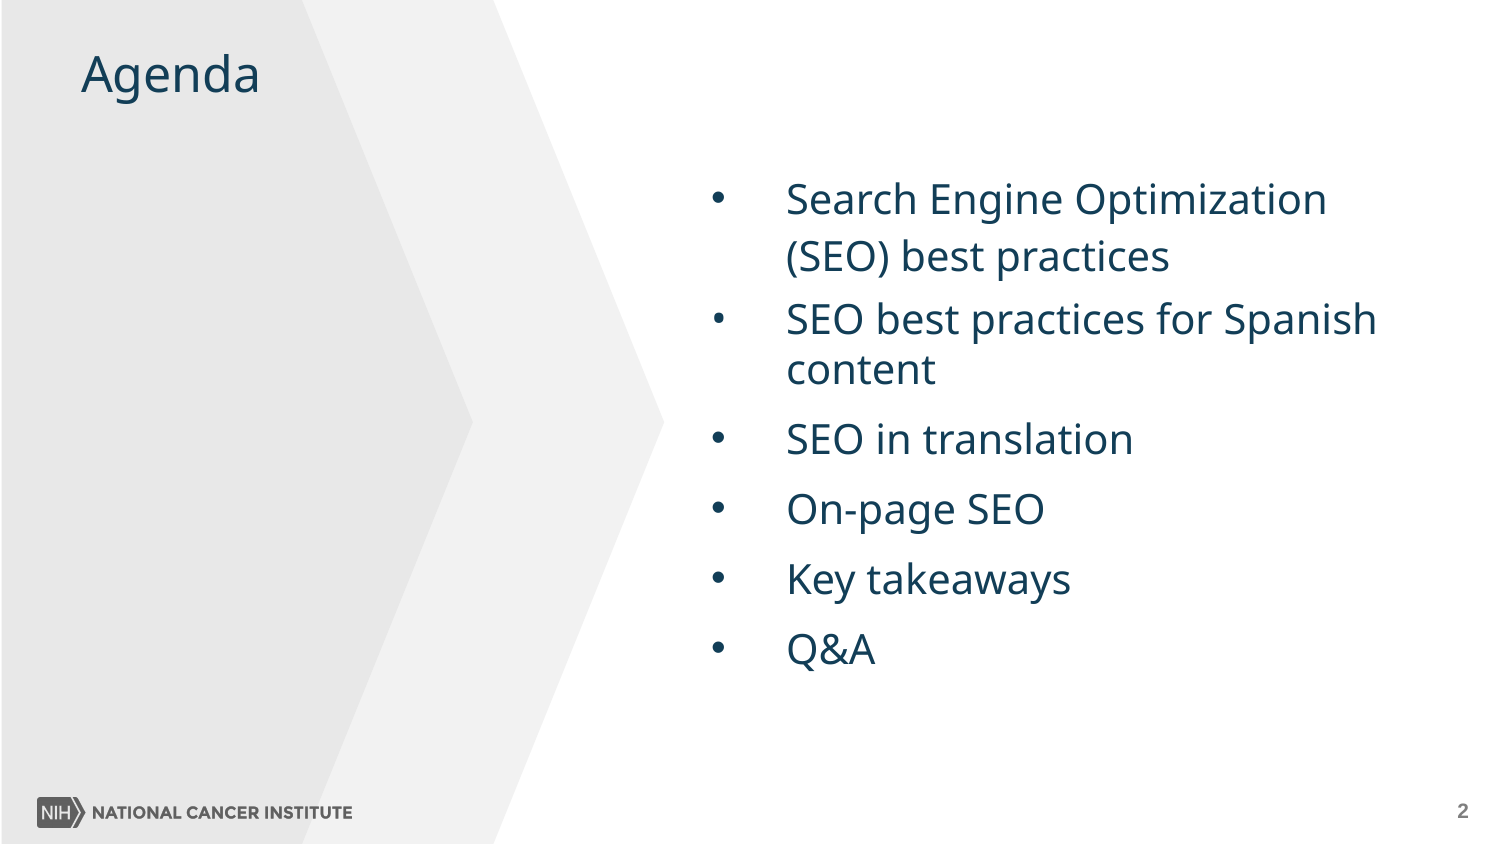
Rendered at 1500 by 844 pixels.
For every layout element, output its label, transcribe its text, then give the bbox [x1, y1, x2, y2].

title Agenda [81, 51, 1421, 104]
list Search Engine Optimization (SEO) best practices SEO best practices for Spanish content SEO in translation On-page SEO Key takeaways Q&A [711, 146, 1434, 749]
picture [37, 797, 352, 828]
